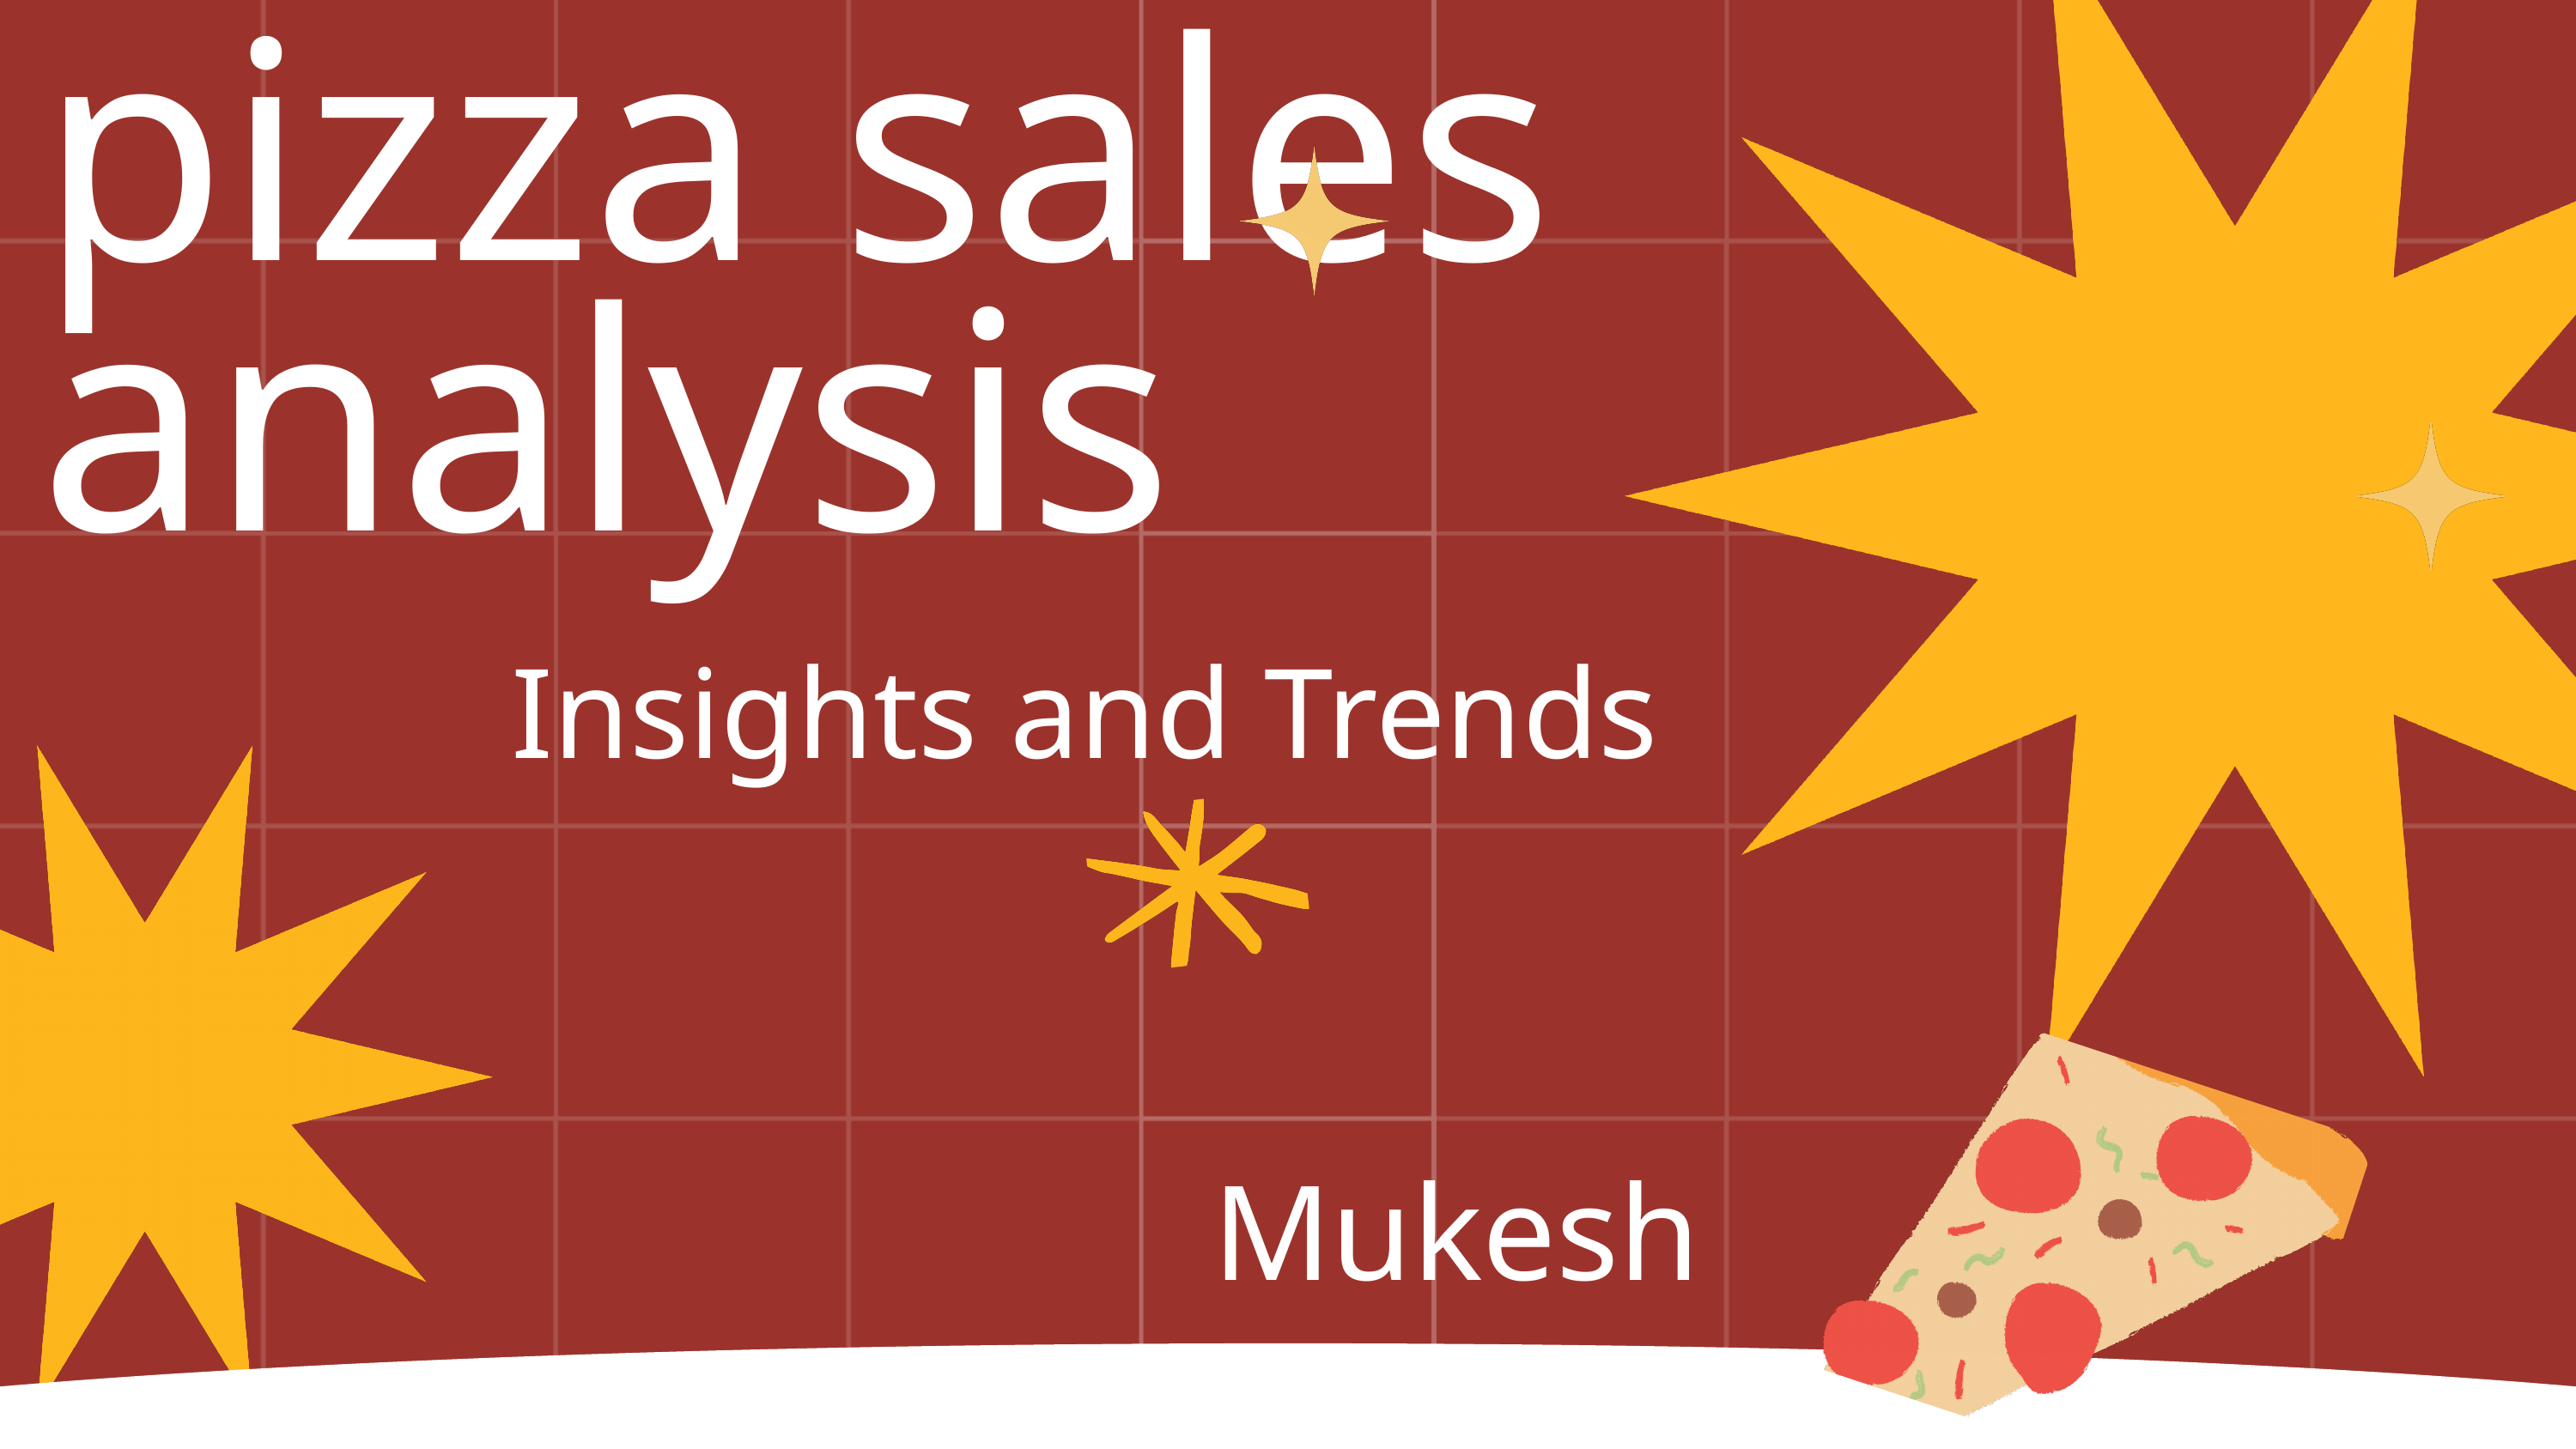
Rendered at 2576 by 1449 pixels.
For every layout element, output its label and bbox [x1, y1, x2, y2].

text_box [0, 1343, 2576, 1449]
text_box [0, 0, 2576, 1340]
